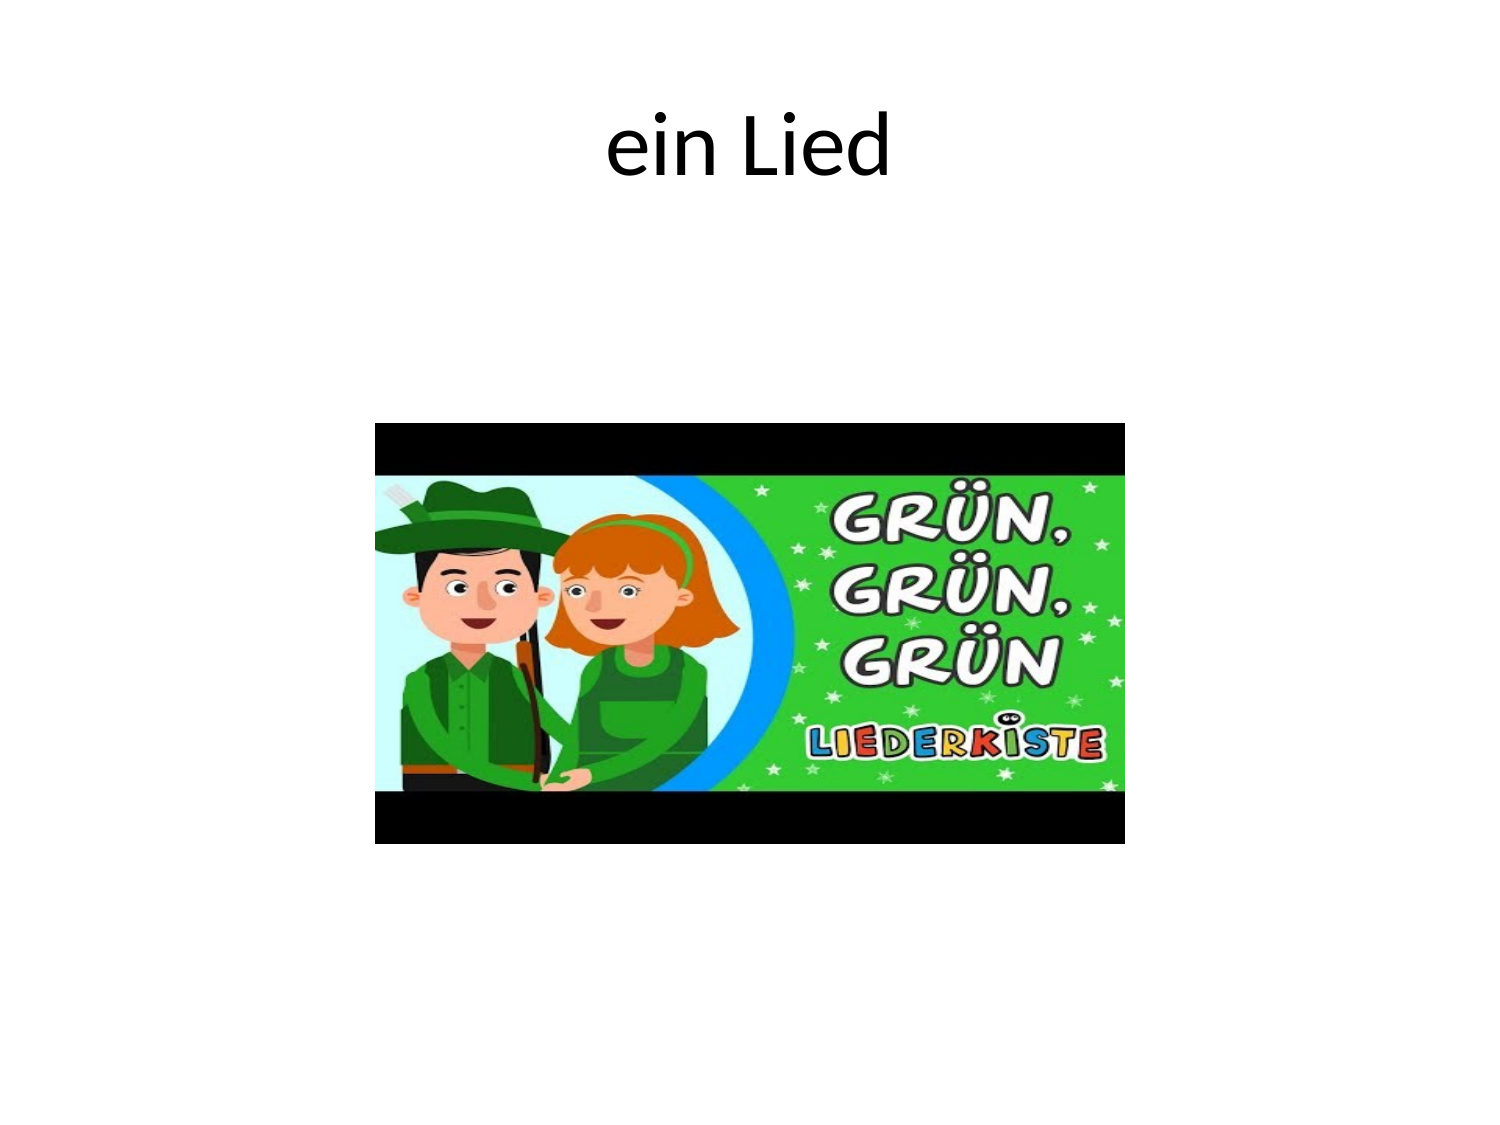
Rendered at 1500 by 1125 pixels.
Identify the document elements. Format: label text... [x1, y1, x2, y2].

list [374, 422, 1126, 845]
title ein Lied [75, 45, 1425, 233]
